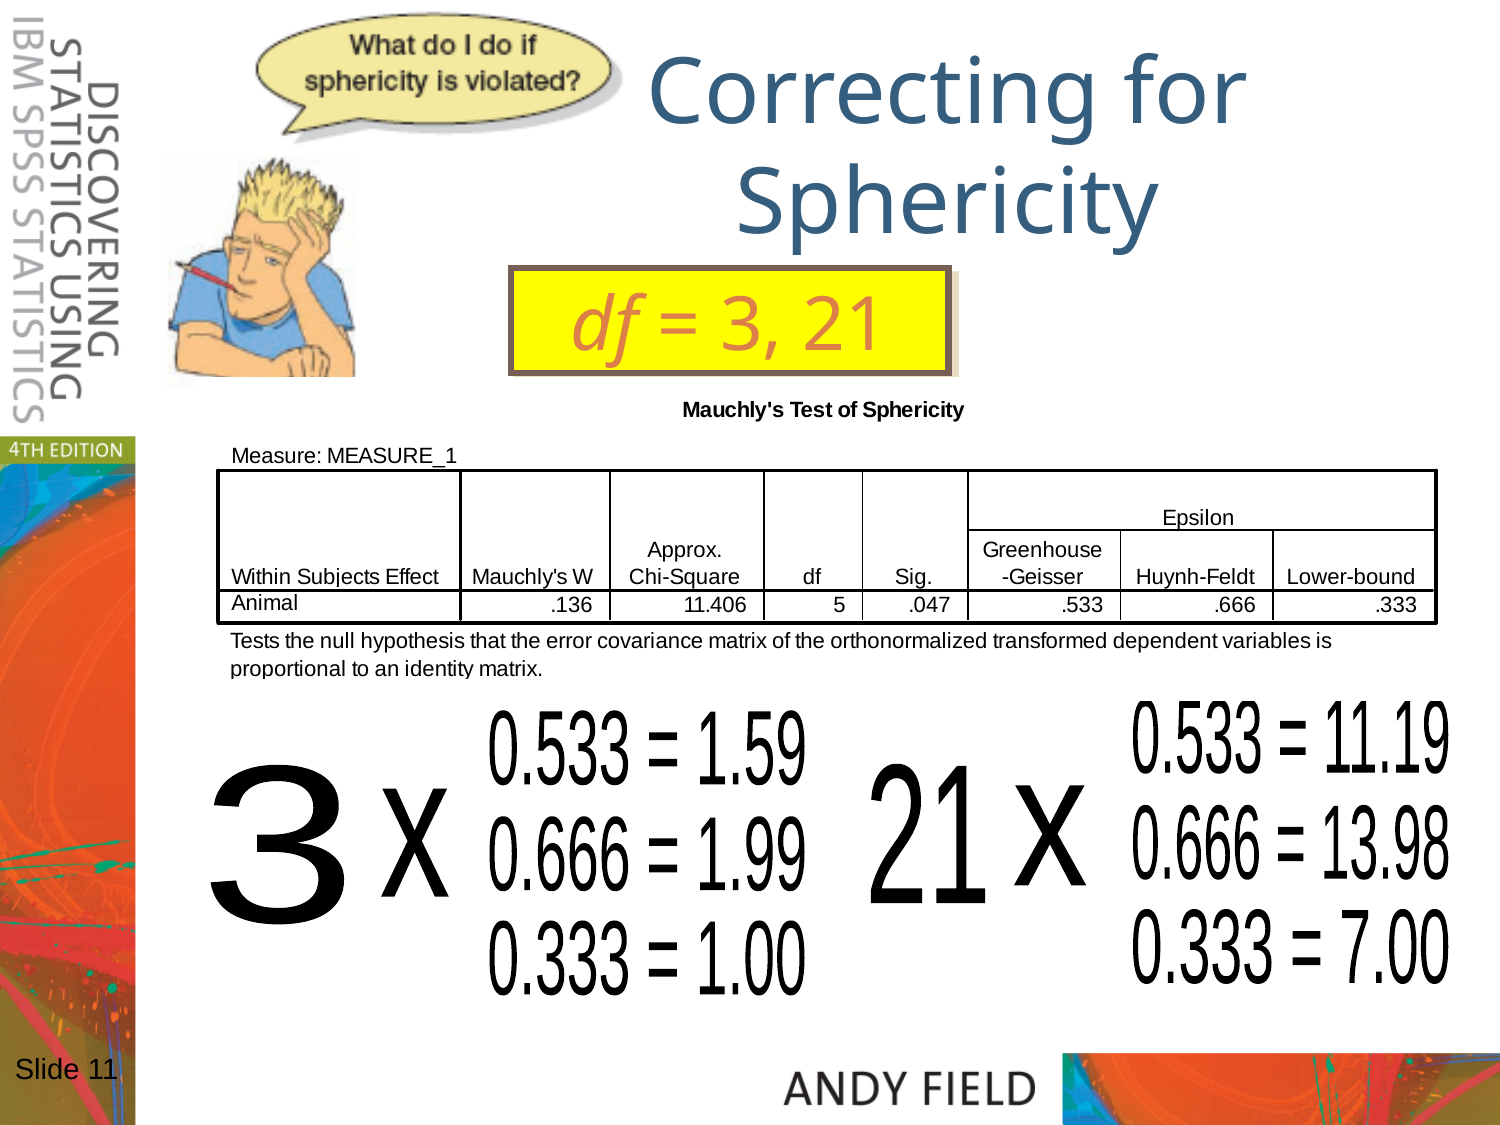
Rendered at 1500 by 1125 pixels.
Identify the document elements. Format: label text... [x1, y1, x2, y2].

title Correcting for Sphericity [635, 48, 1451, 236]
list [200, 376, 1455, 708]
slide_number Slide 11 [0, 1042, 141, 1103]
picture [160, 0, 630, 398]
text_box df = 3, 21 [635, 267, 949, 373]
